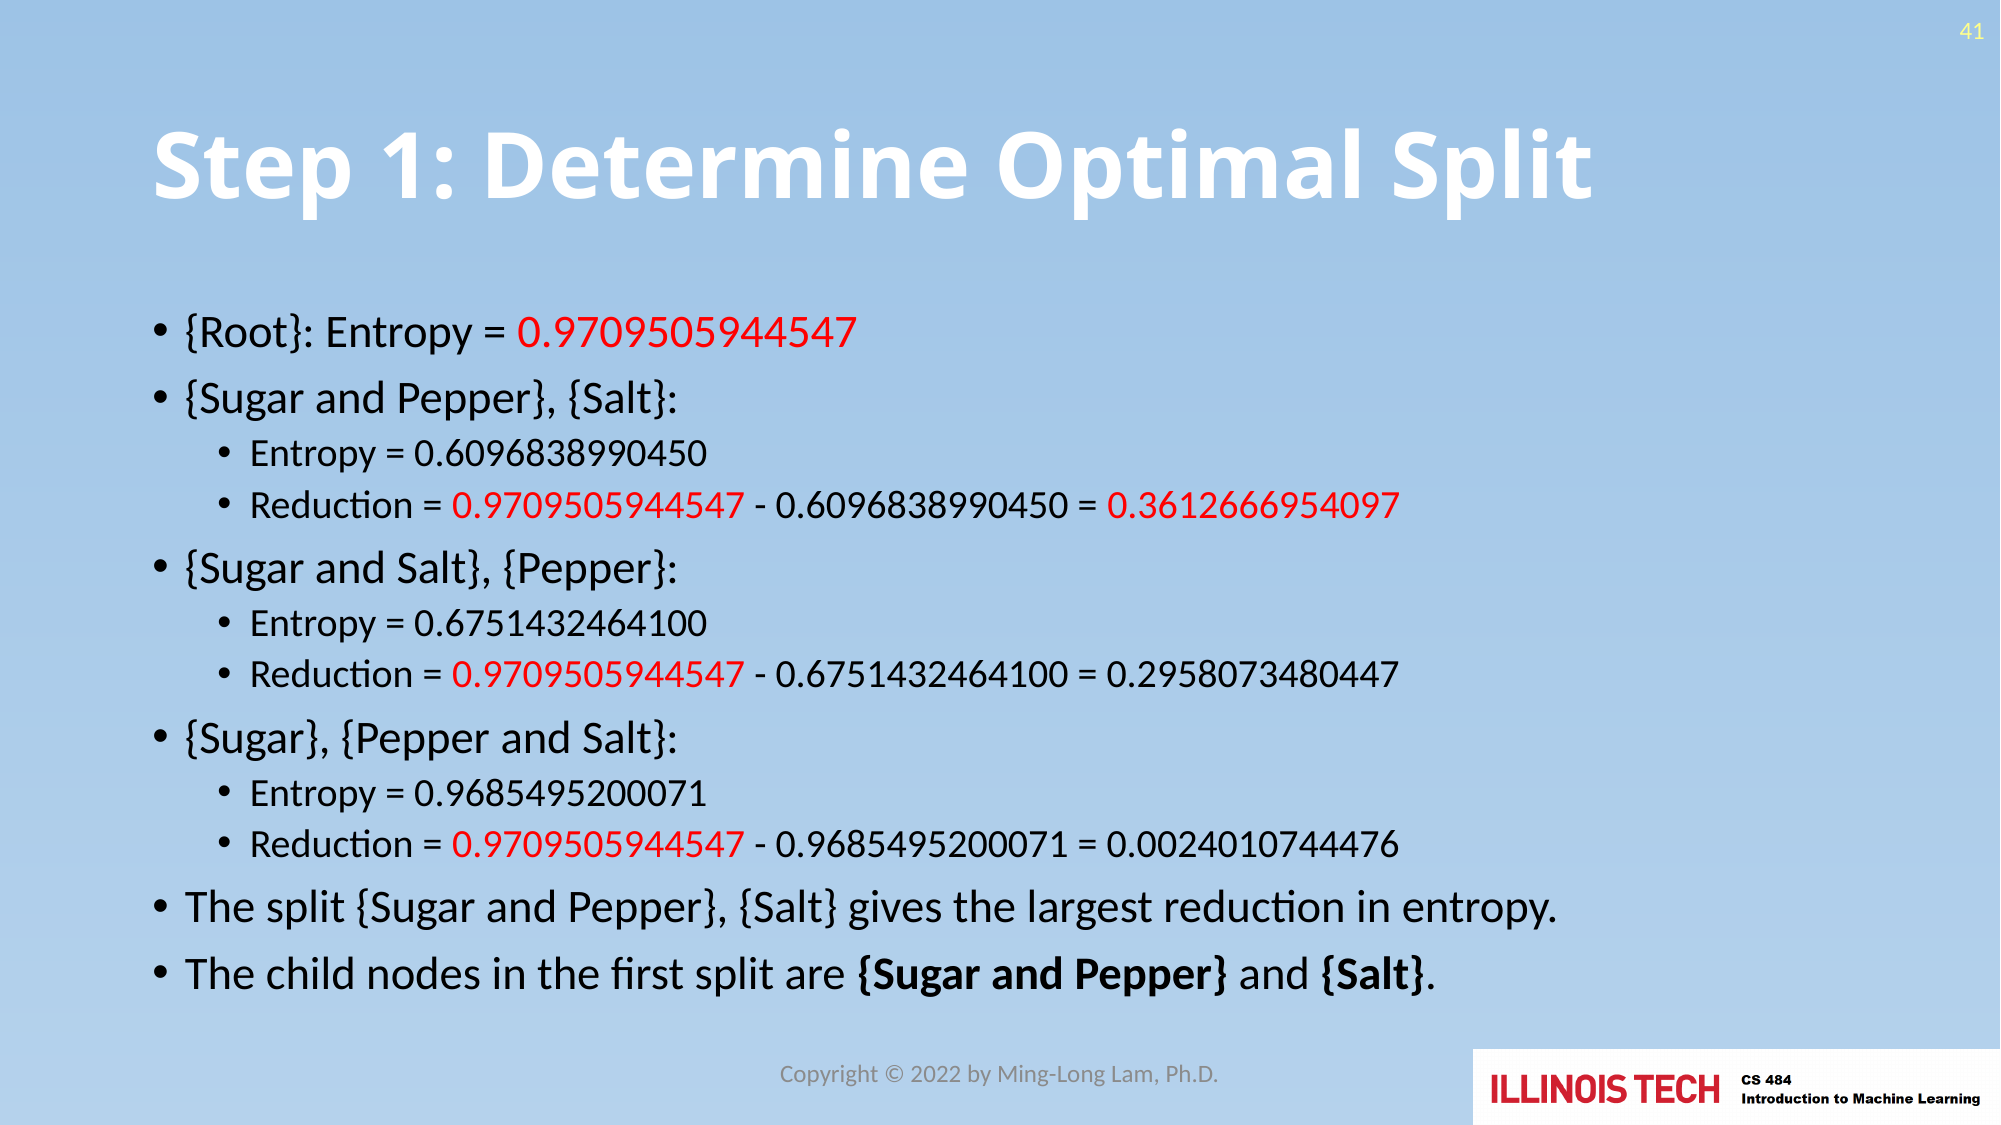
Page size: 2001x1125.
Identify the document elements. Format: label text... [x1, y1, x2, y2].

footer Copyright © 2022 by Ming-Long Lam, Ph.D. [662, 1042, 1338, 1103]
list {Root}: Entropy = 0.9709505944547 {Sugar and Pepper}, {Salt}: Entropy = 0.6096838990450 Reduction = 0.9709505944547 - 0.6096838990450 = 0.3612666954097 {Sugar and Salt}, {Pepper}: Entropy = 0.6751432464100 Reduction = 0.9709505944547 - 0.6751432464100 = 0.2958073480447 {Sugar}, {Pepper and Salt}: Entropy = 0.9685495200071 Reduction = 0.9709505944547 - 0.9685495200071 = 0.0024010744476 The split {Sugar and Pepper}, {Salt} gives the largest reduction in entropy. The child nodes in the first split are {Sugar and Pepper} and {Salt}. [137, 299, 1863, 1014]
slide_number 41 [1550, 0, 2000, 60]
picture [1473, 1049, 2000, 1125]
title Step 1: Determine Optimal Split [137, 59, 1863, 278]
